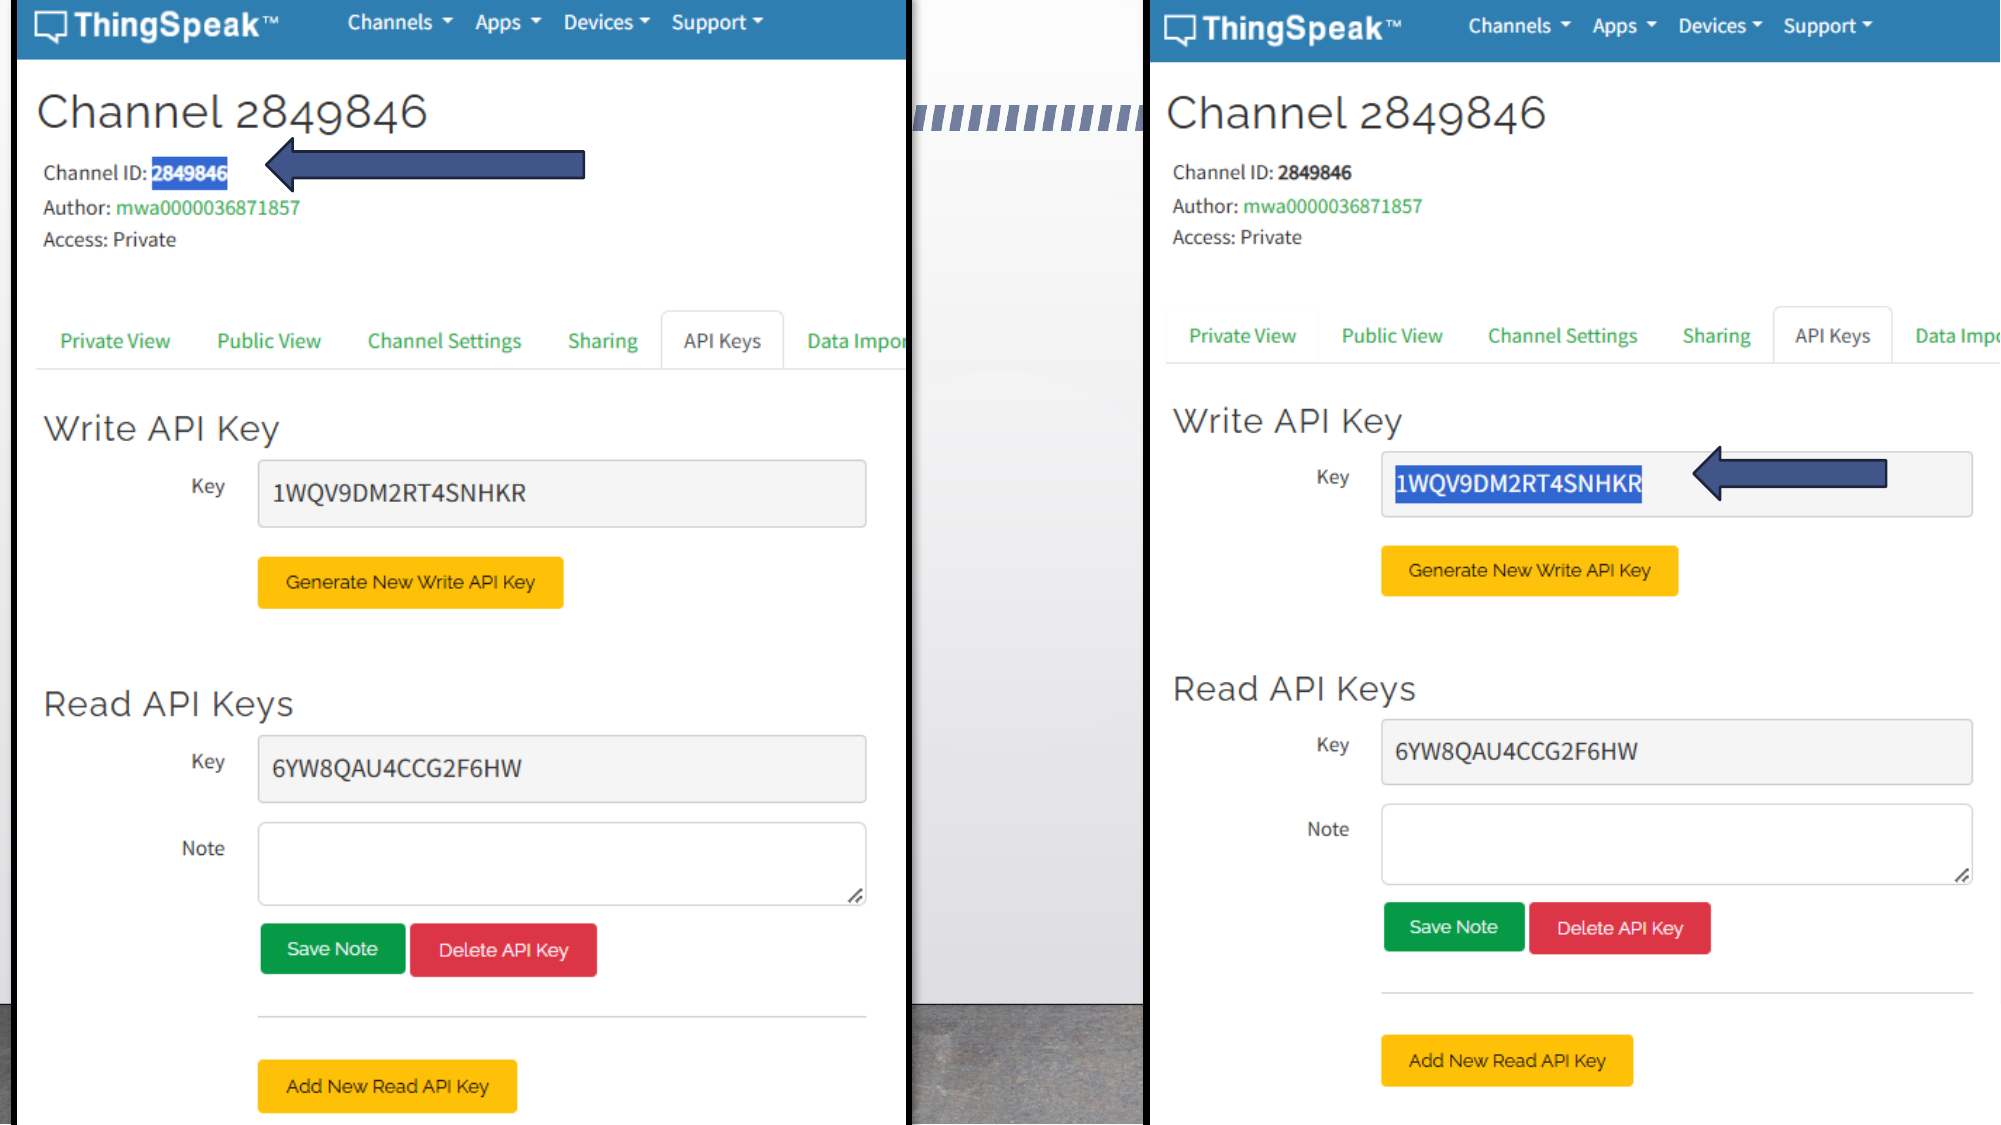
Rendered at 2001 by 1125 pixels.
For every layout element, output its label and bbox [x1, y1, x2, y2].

picture [0, 1004, 11, 1124]
picture [1149, 0, 2000, 1125]
text_box [921, 19, 1142, 192]
picture [912, 1004, 1143, 1124]
picture [16, 0, 906, 1125]
